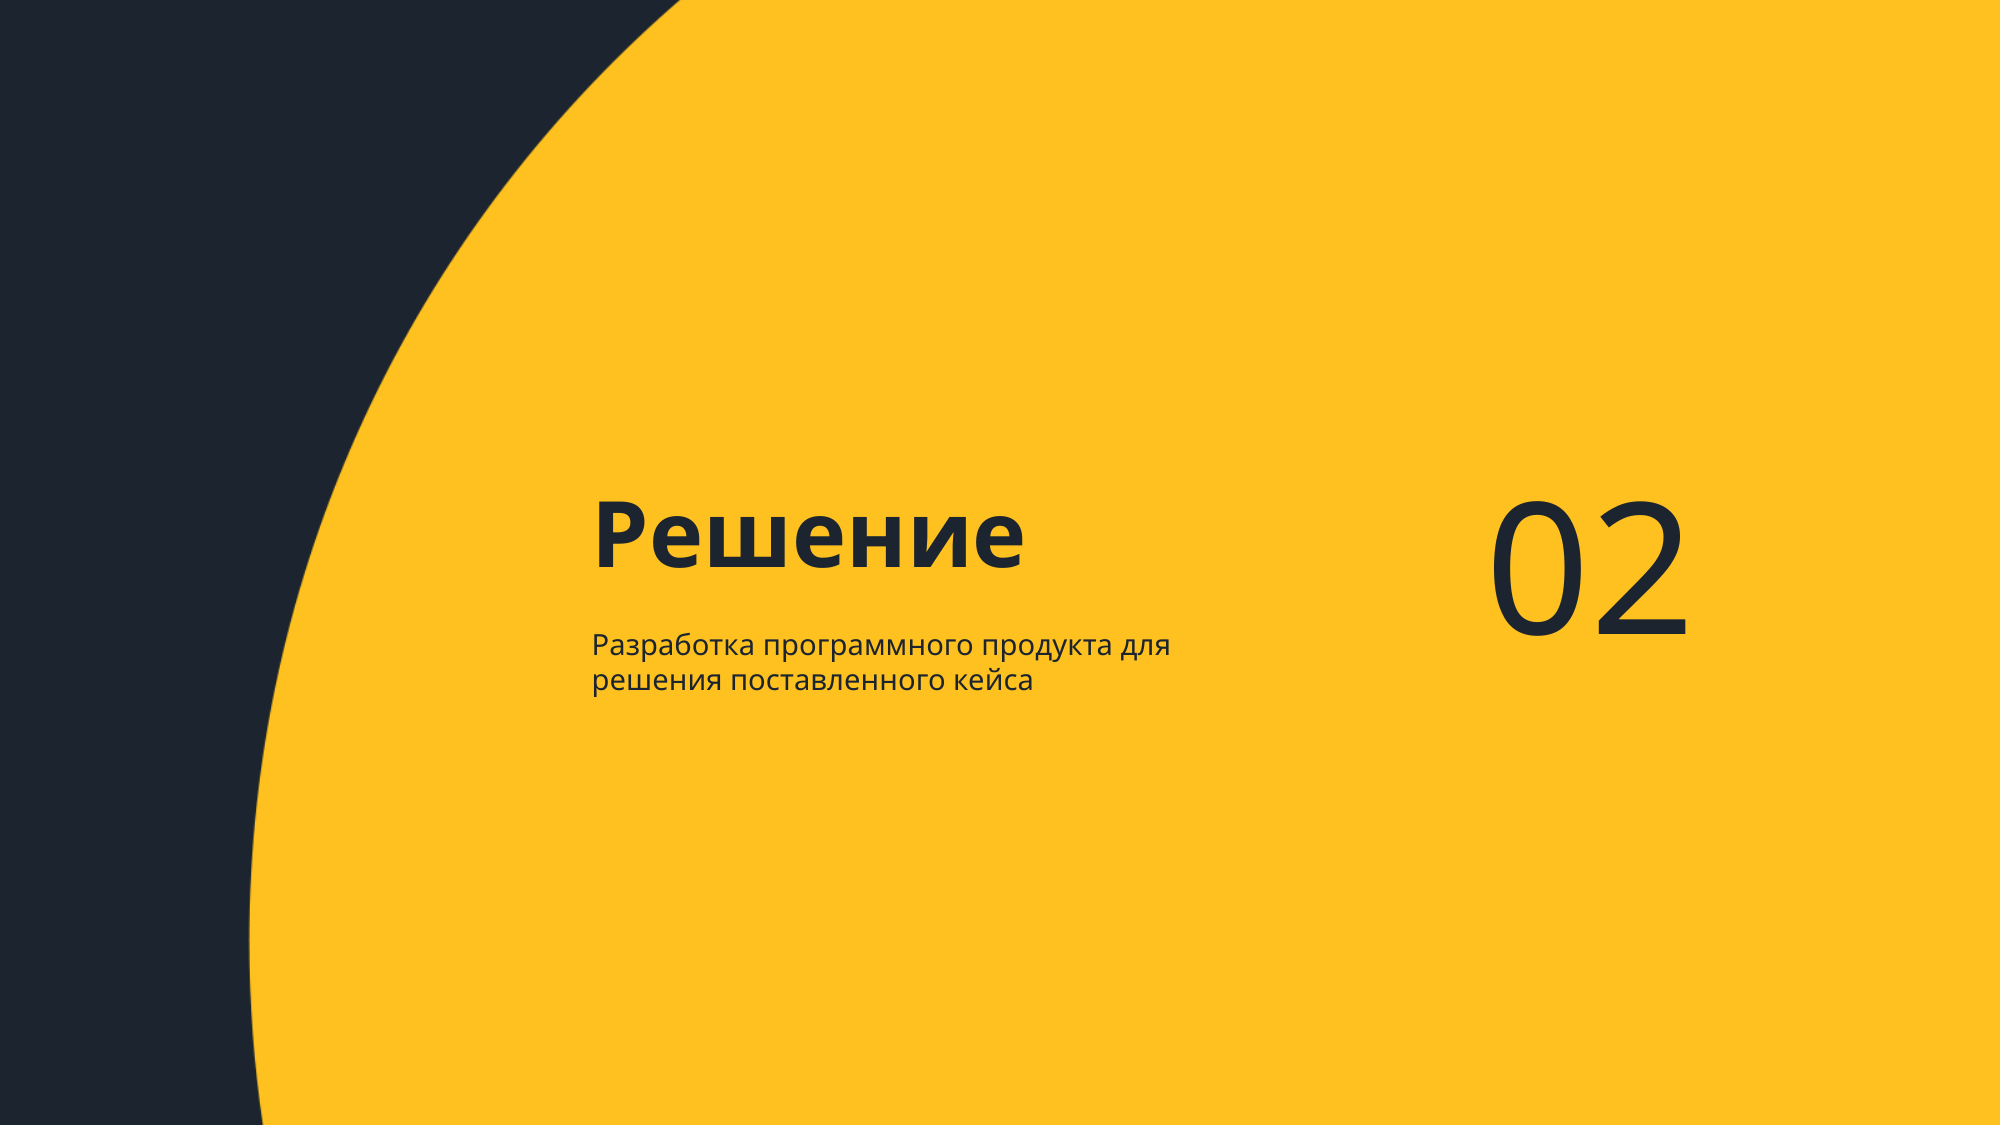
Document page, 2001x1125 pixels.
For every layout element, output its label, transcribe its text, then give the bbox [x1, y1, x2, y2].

picture [0, 0, 2000, 1125]
text_box 02 [1332, 443, 1710, 679]
text_box Разработка программного продукта для решения поставленного кейса [576, 618, 1299, 704]
text_box Решение [576, 468, 1332, 594]
